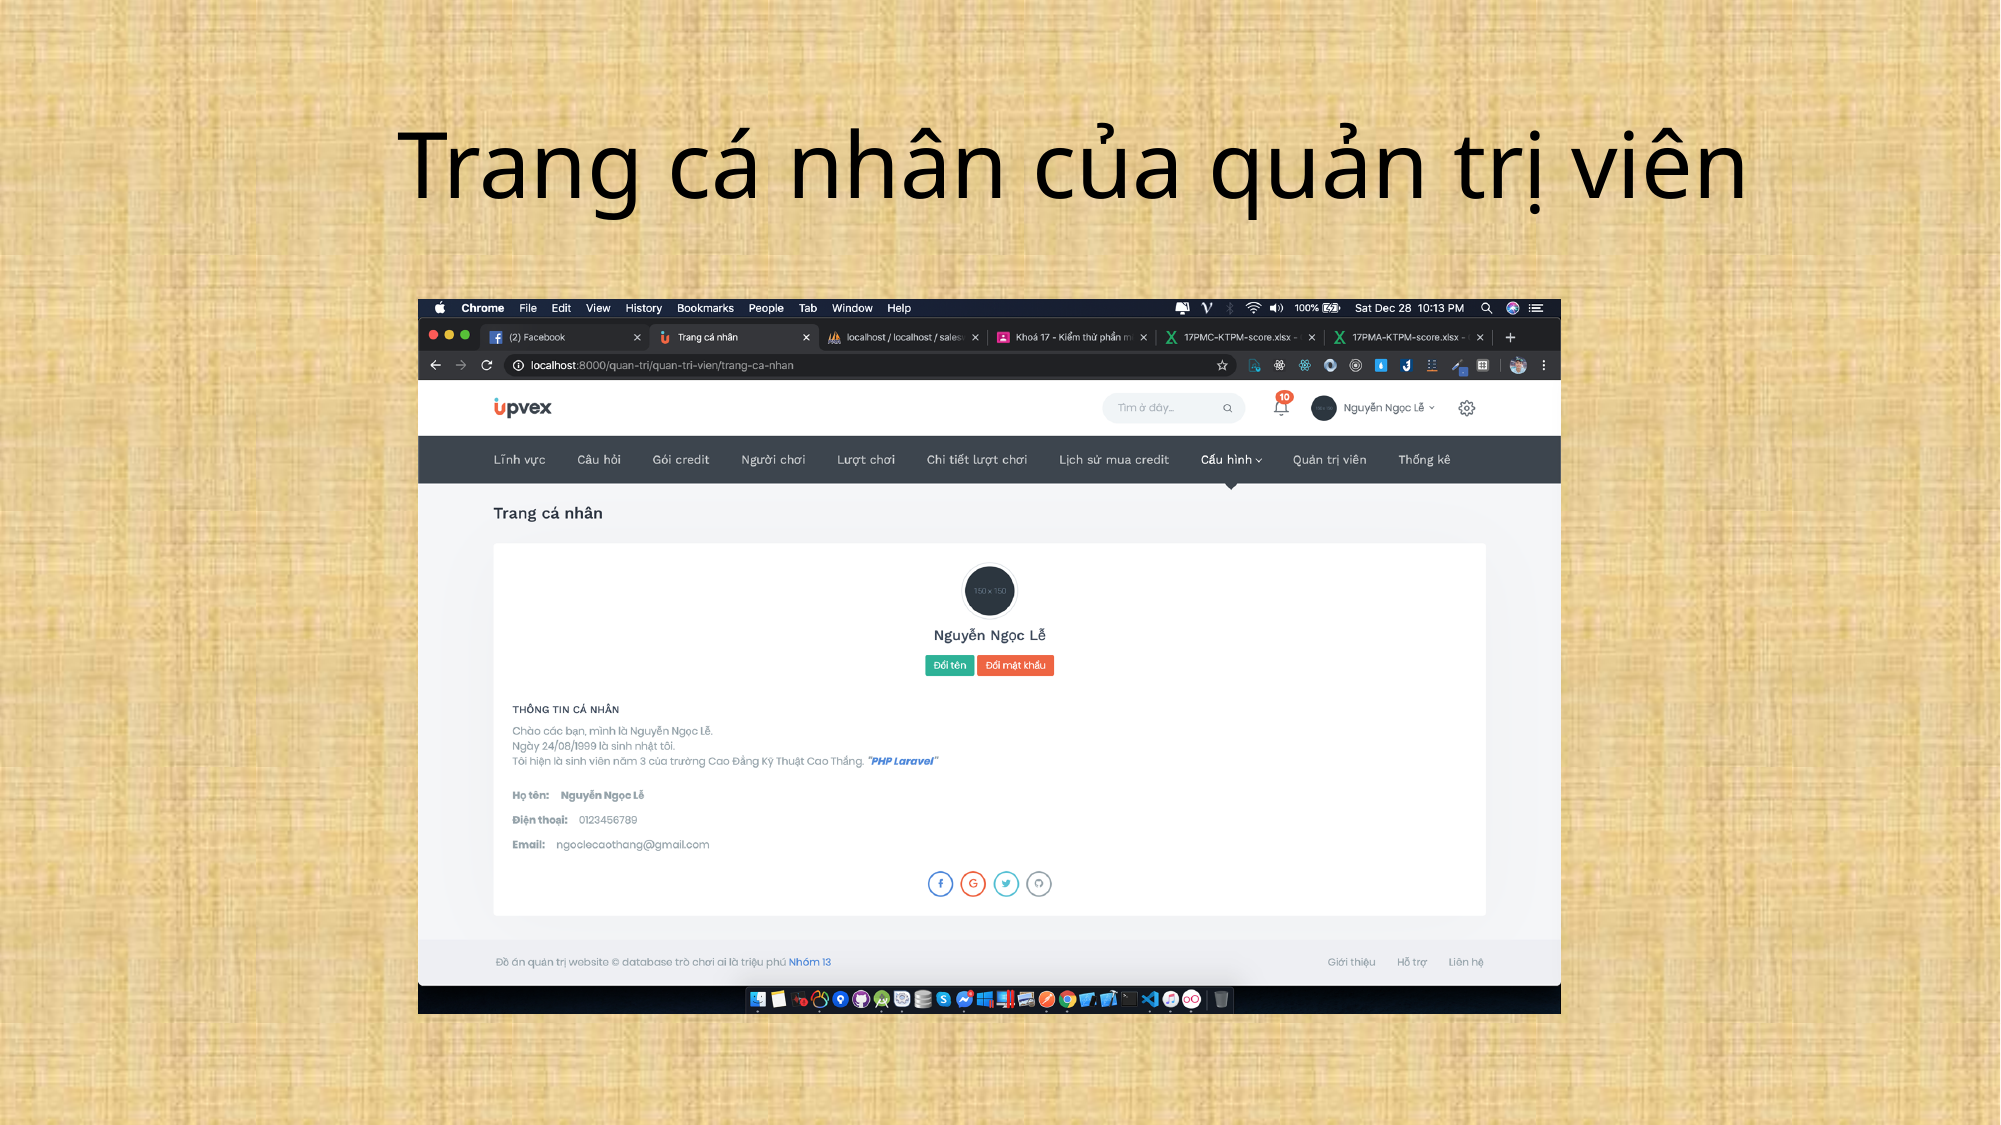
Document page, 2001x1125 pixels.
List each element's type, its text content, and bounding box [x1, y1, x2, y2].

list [418, 299, 1561, 1014]
title Trang cá nhân của quản trị viên [382, 59, 2000, 278]
picture [0, 0, 2001, 1125]
